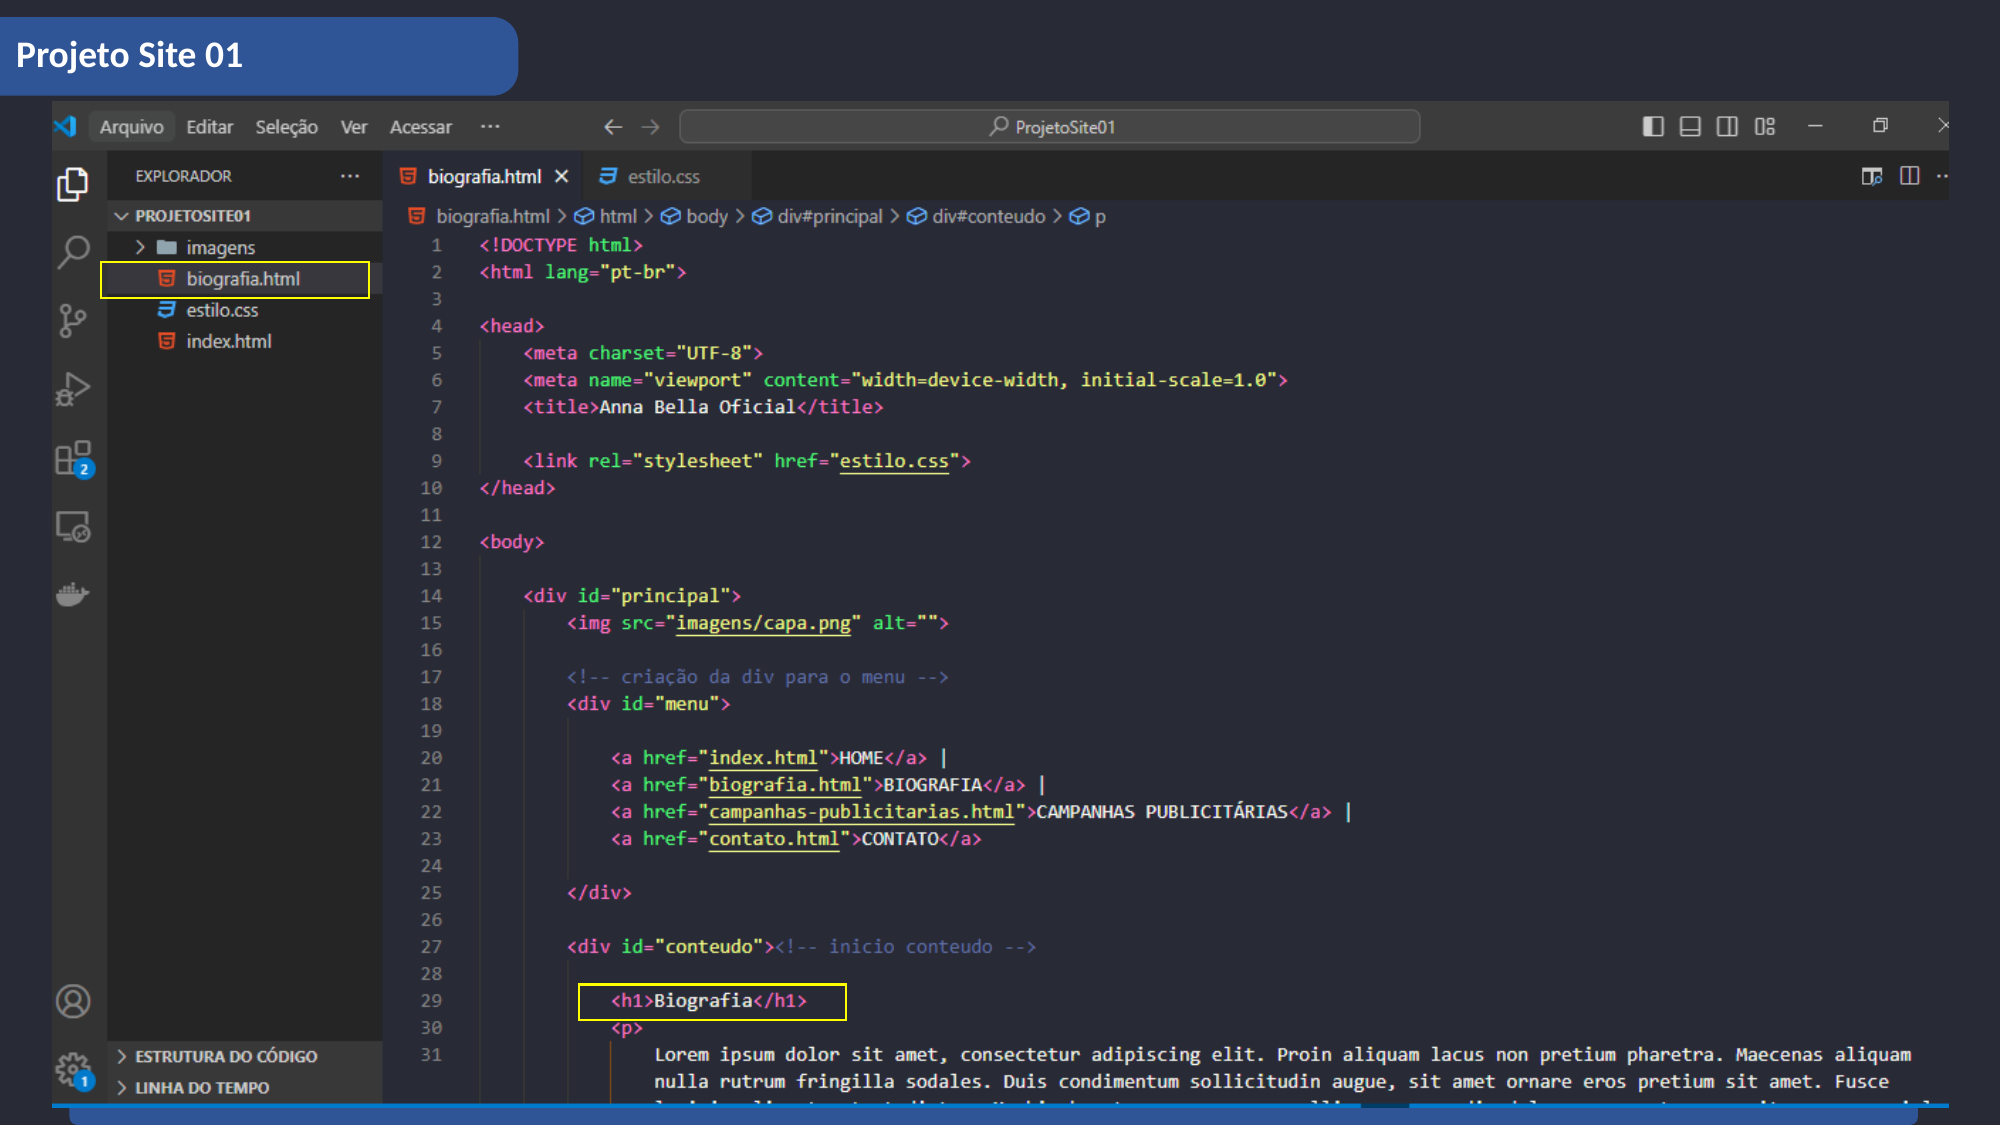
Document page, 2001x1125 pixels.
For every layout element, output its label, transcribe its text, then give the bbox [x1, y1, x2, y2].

text_box Projeto Site 01 [1, 22, 267, 83]
picture [52, 101, 1949, 1108]
text_box [0, 15, 520, 97]
text_box [68, 1108, 1919, 1125]
